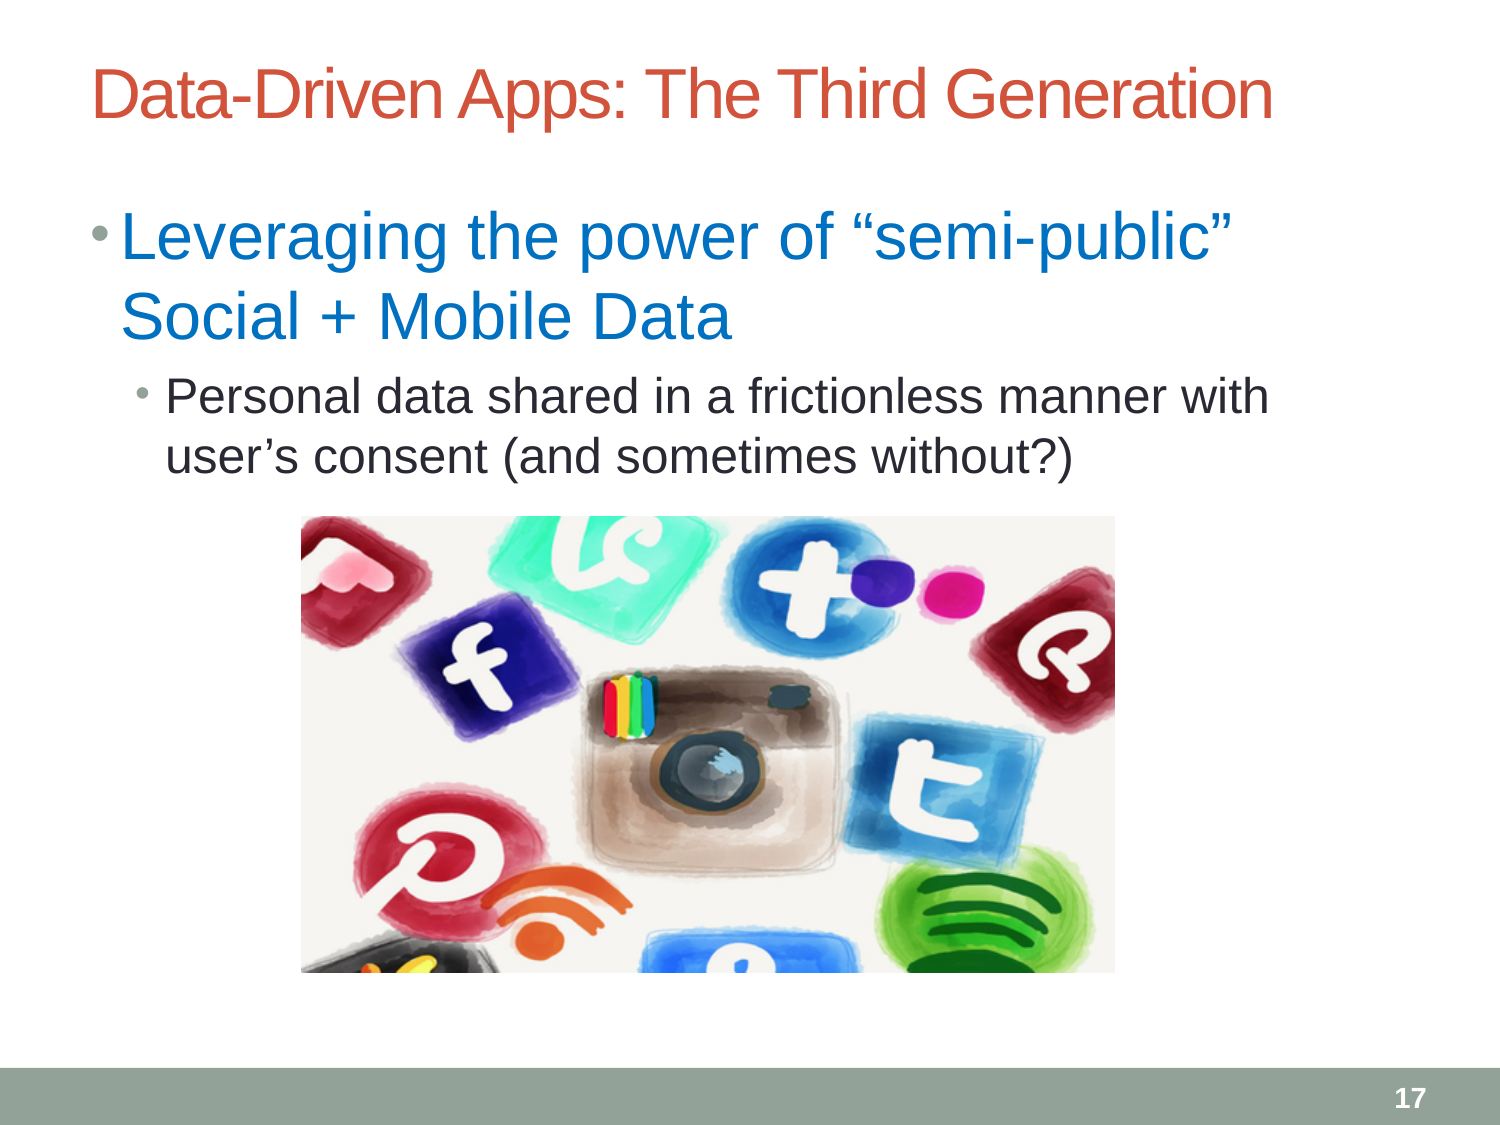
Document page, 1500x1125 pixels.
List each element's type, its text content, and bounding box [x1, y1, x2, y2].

list Leveraging the power of “semi-public” Social + Mobile Data Personal data shared in a frictionless manner with user’s consent (and sometimes without?) [75, 185, 1425, 1043]
picture [301, 516, 1116, 974]
slide_number 17 [1379, 1069, 1496, 1124]
title Data-Driven Apps: The Third Generation [75, 9, 1425, 172]
